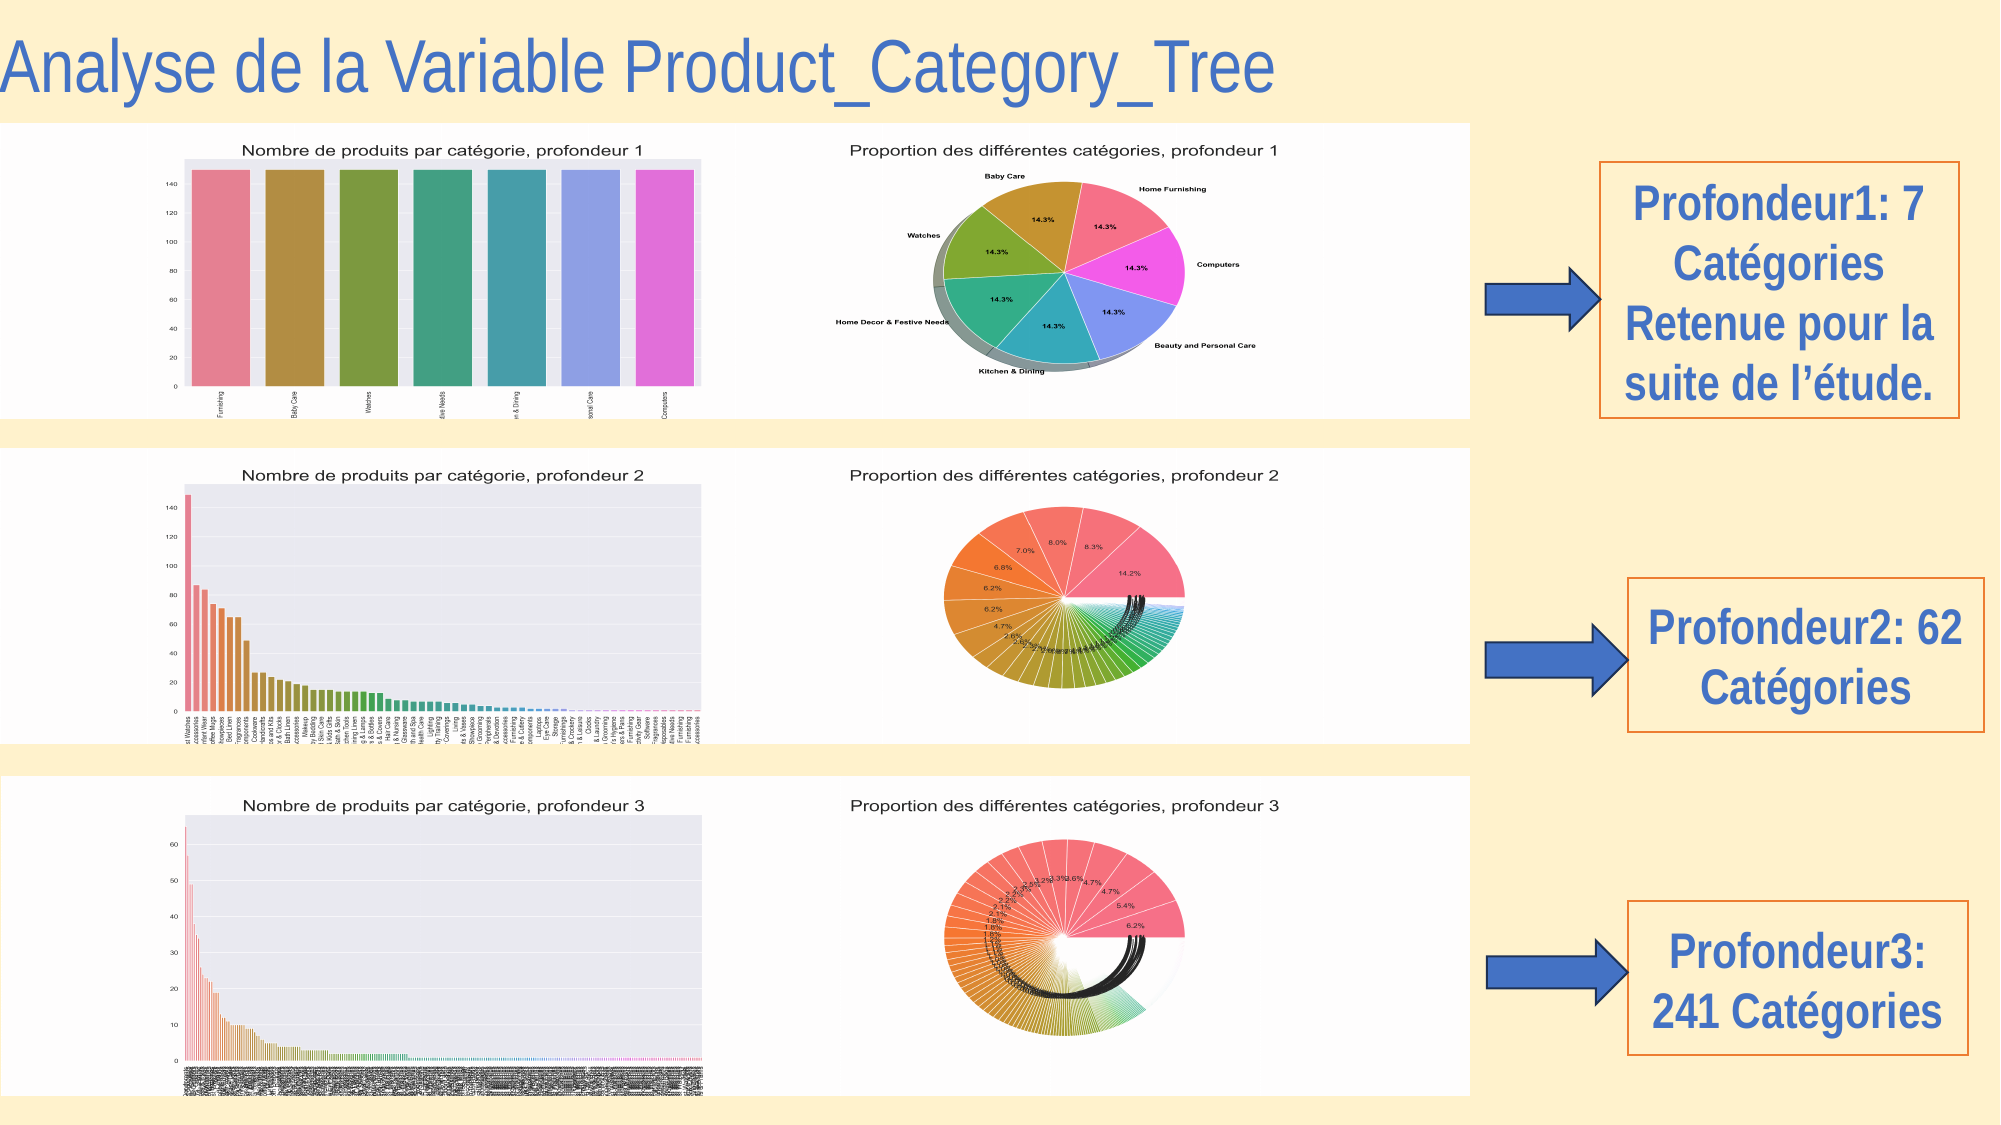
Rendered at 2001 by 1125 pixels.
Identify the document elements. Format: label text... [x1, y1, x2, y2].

text_box Profondeur1: 7 Catégories Retenue pour la suite de l’étude. [1599, 161, 1960, 419]
picture [1, 776, 1470, 1096]
title Analyse de la Variable Product_Category_Tree [0, 0, 2000, 1125]
text_box [1484, 266, 1602, 333]
picture [0, 448, 1470, 744]
text_box Profondeur3: 241 Catégories [1627, 900, 1969, 1056]
text_box Profondeur2: 62 Catégories [1627, 577, 1985, 733]
picture [0, 123, 1470, 419]
text_box [1485, 937, 1630, 1007]
text_box [1484, 622, 1630, 698]
